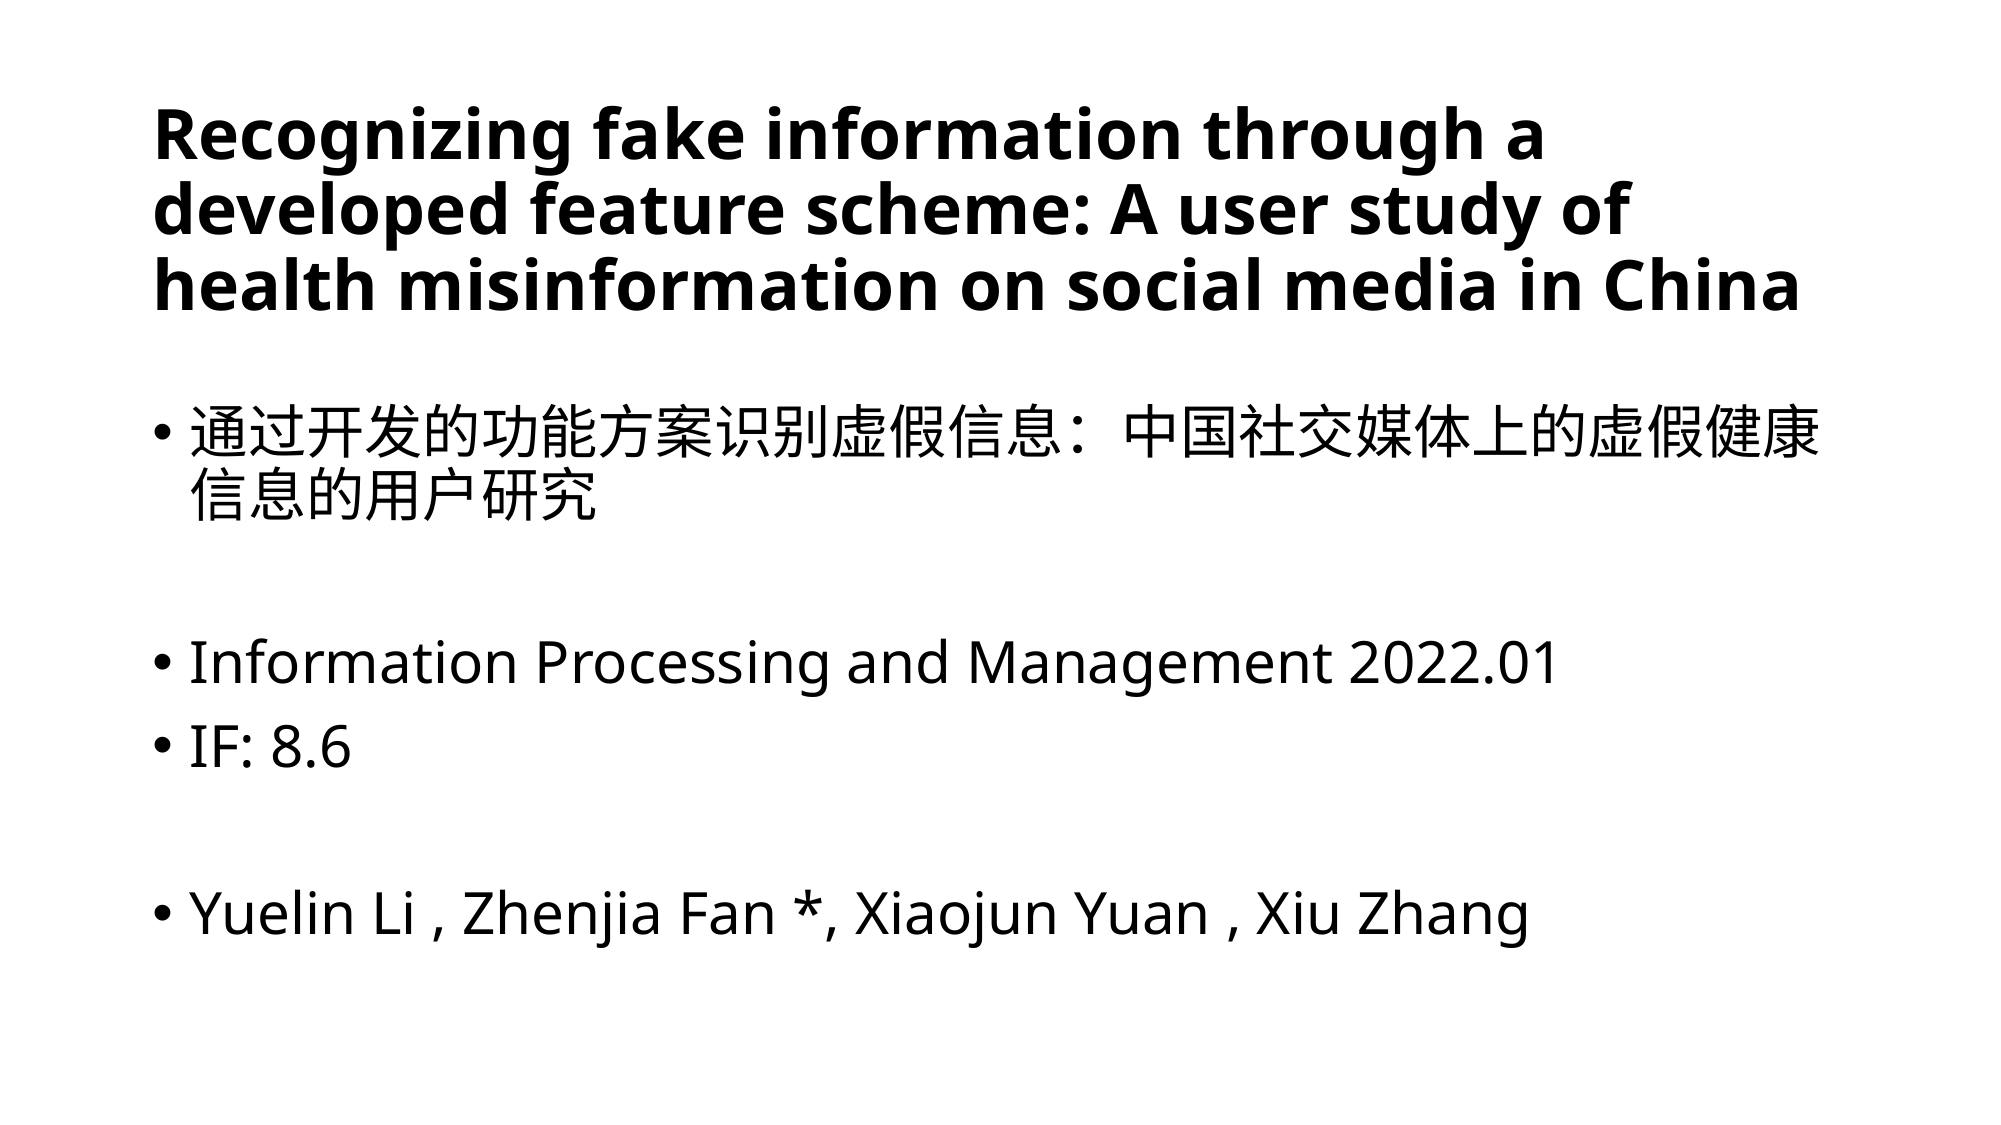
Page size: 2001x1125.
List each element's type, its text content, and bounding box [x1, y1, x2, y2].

title Recognizing fake information through a developed feature scheme: A user study of health misinformation on social media in China [137, 59, 1863, 365]
list 通过开发的功能方案识别虚假信息：中国社交媒体上的虚假健康信息的用户研究 Information Processing and Management 2022.01 IF: 8.6 Yuelin Li , Zhenjia Fan *, Xiaojun Yuan , Xiu Zhang [137, 395, 1863, 1014]
